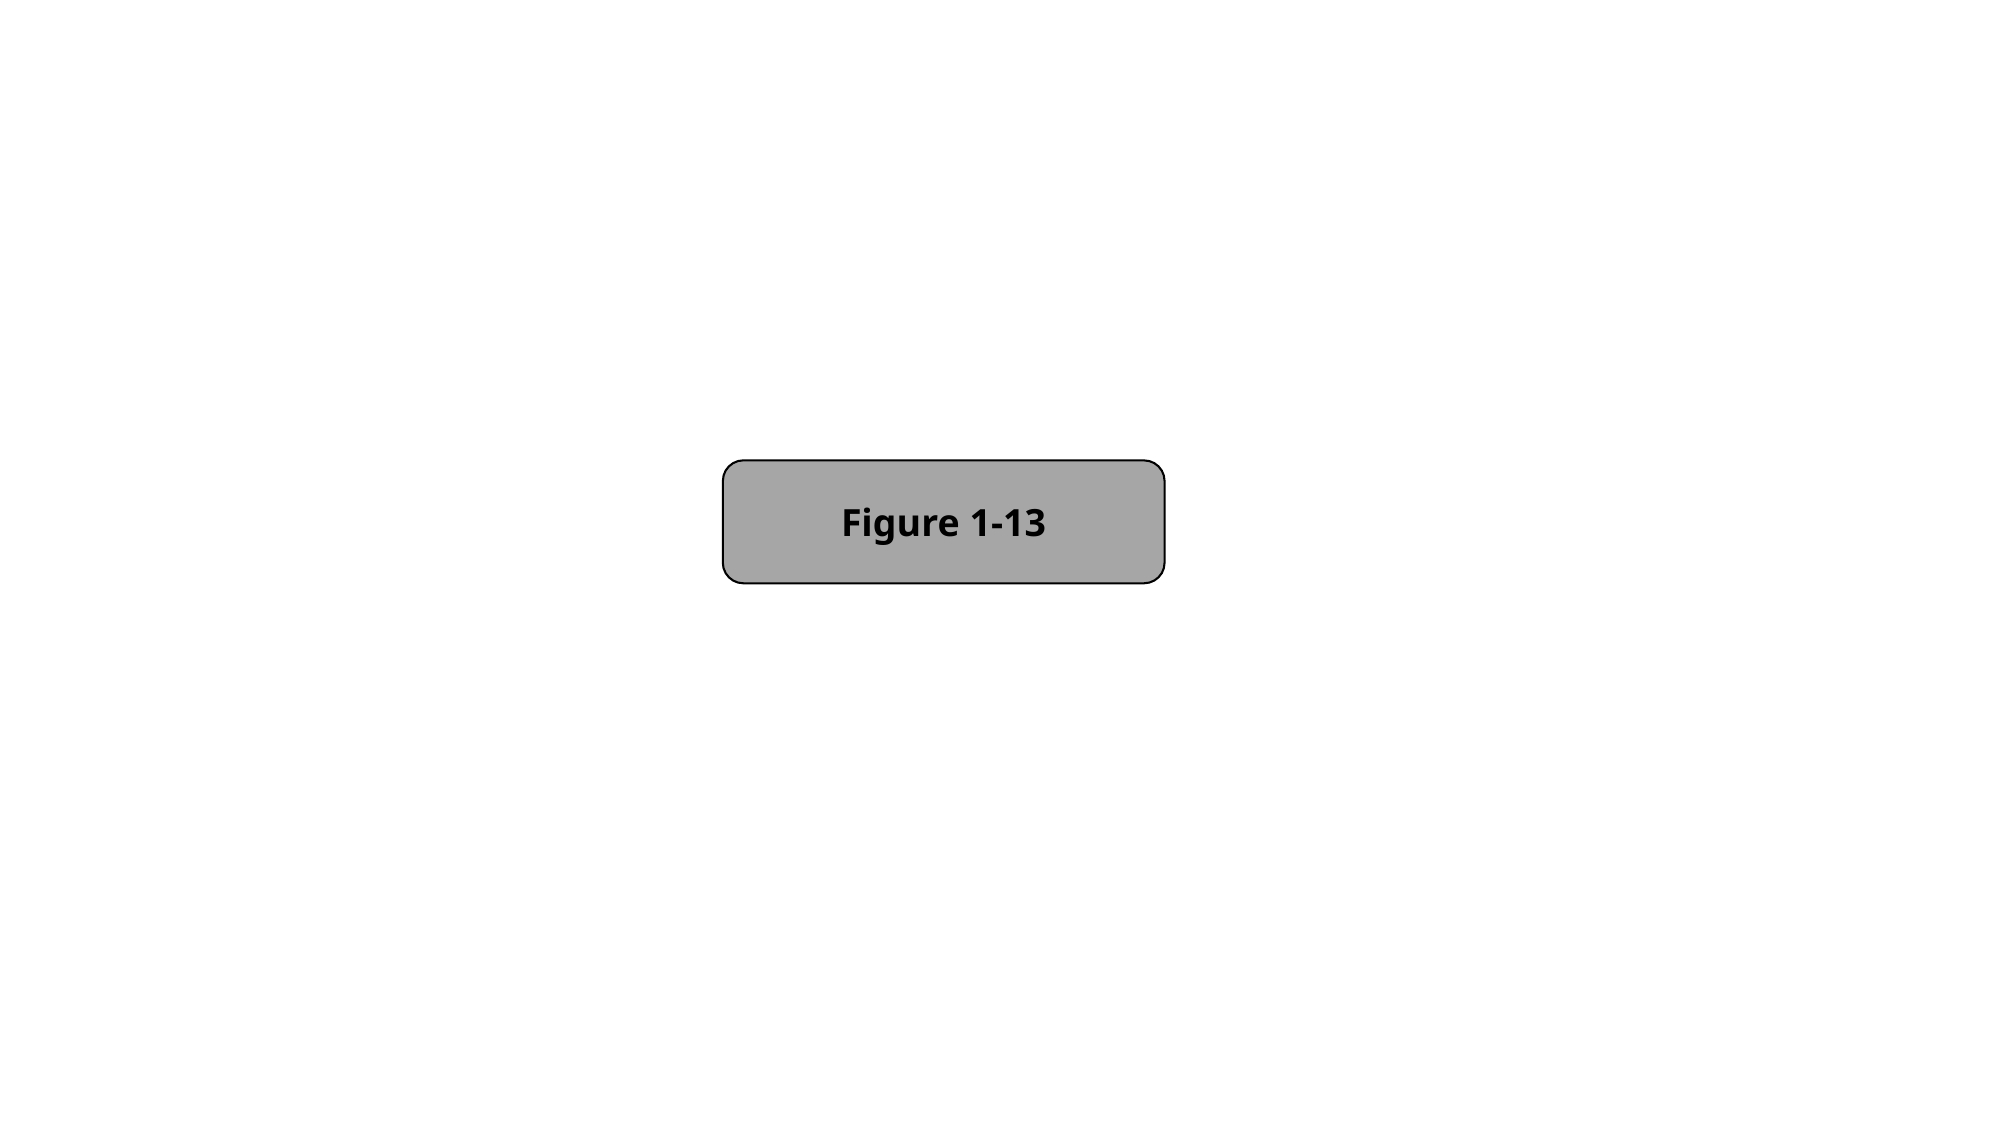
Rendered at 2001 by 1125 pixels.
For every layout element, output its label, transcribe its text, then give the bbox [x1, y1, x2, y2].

text_box Figure 1-13 [721, 459, 1166, 585]
